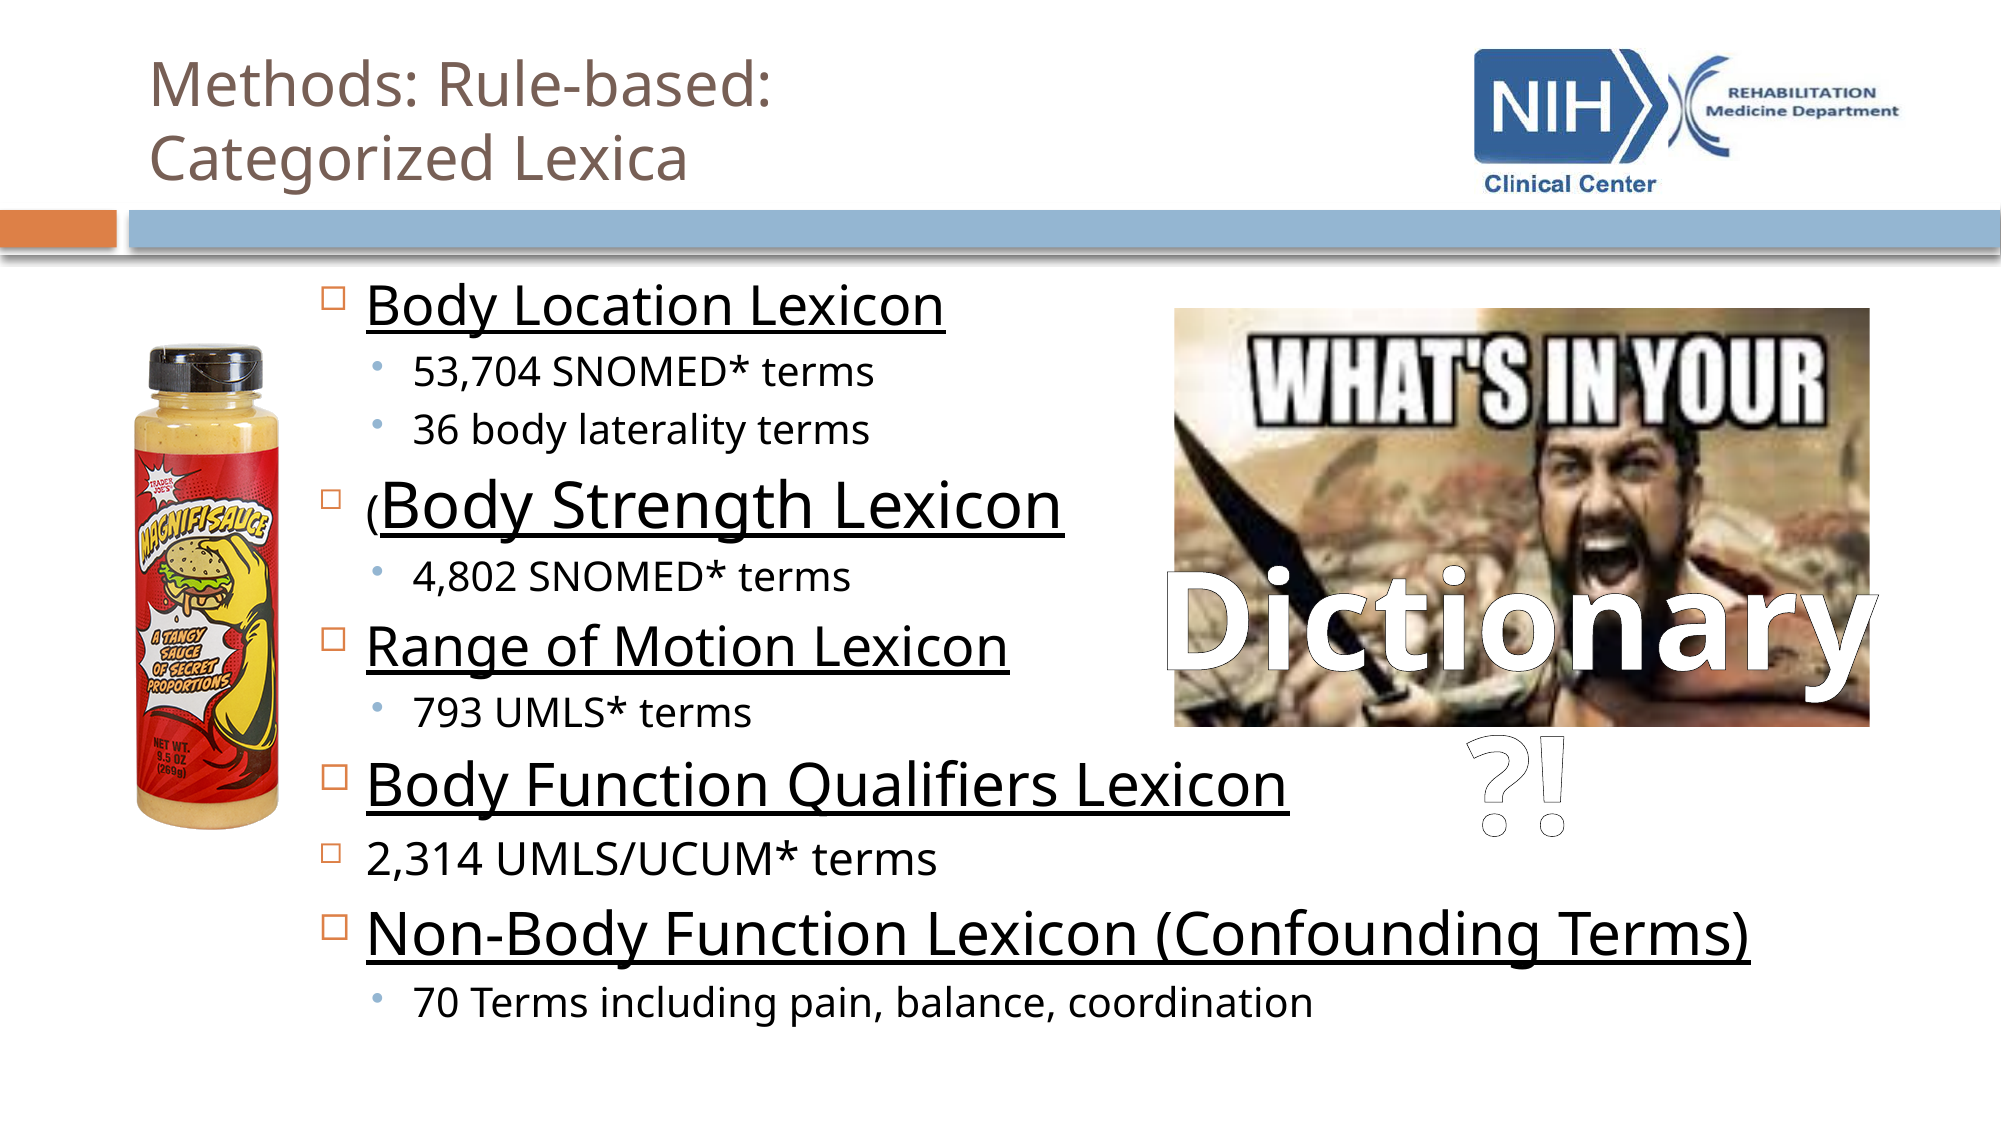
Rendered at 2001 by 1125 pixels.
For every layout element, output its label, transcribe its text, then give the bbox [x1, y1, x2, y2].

picture [133, 341, 284, 834]
list Body Location Lexicon 53,704 SNOMED* terms 36 body laterality terms (Body Strength Lexicon 4,802 SNOMED* terms Range of Motion Lexicon 793 UMLS* terms Body Function Qualifiers Lexicon 2,314 UMLS/UCUM* terms Non-Body Function Lexicon (Confounding Terms) 70 Terms including pain, balance, coordination [304, 262, 1965, 1038]
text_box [1132, 308, 1906, 727]
title Methods: Rule-based: Categorized Lexica [133, 37, 1918, 200]
